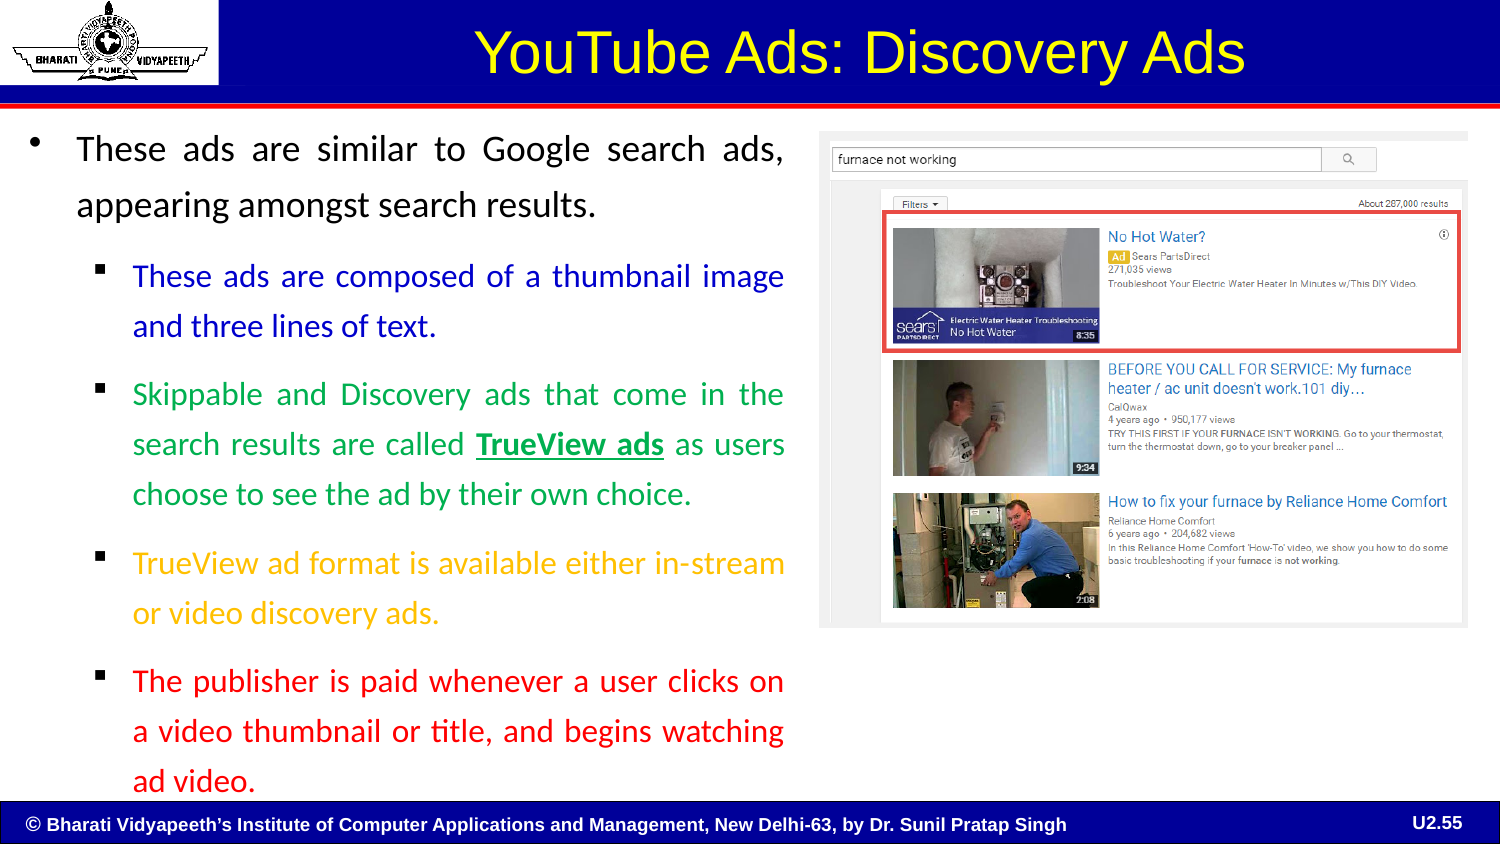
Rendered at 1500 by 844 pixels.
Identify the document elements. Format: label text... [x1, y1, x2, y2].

picture [12, 1, 208, 81]
list These ads are similar to Google search ads, appearing amongst search results. These ads are composed of a thumbnail image and three lines of text. Skippable and Discovery ads that come in the search results are called TrueView ads as users choose to see the ad by their own choice. TrueView ad format is available either in-​stream or video discovery ads. The publisher is paid whenever a user clicks on a video thumbnail or title, and begins watching ad video. [16, 106, 799, 802]
picture [819, 130, 1468, 629]
title YouTube Ads: Discovery Ads [233, 6, 1488, 89]
